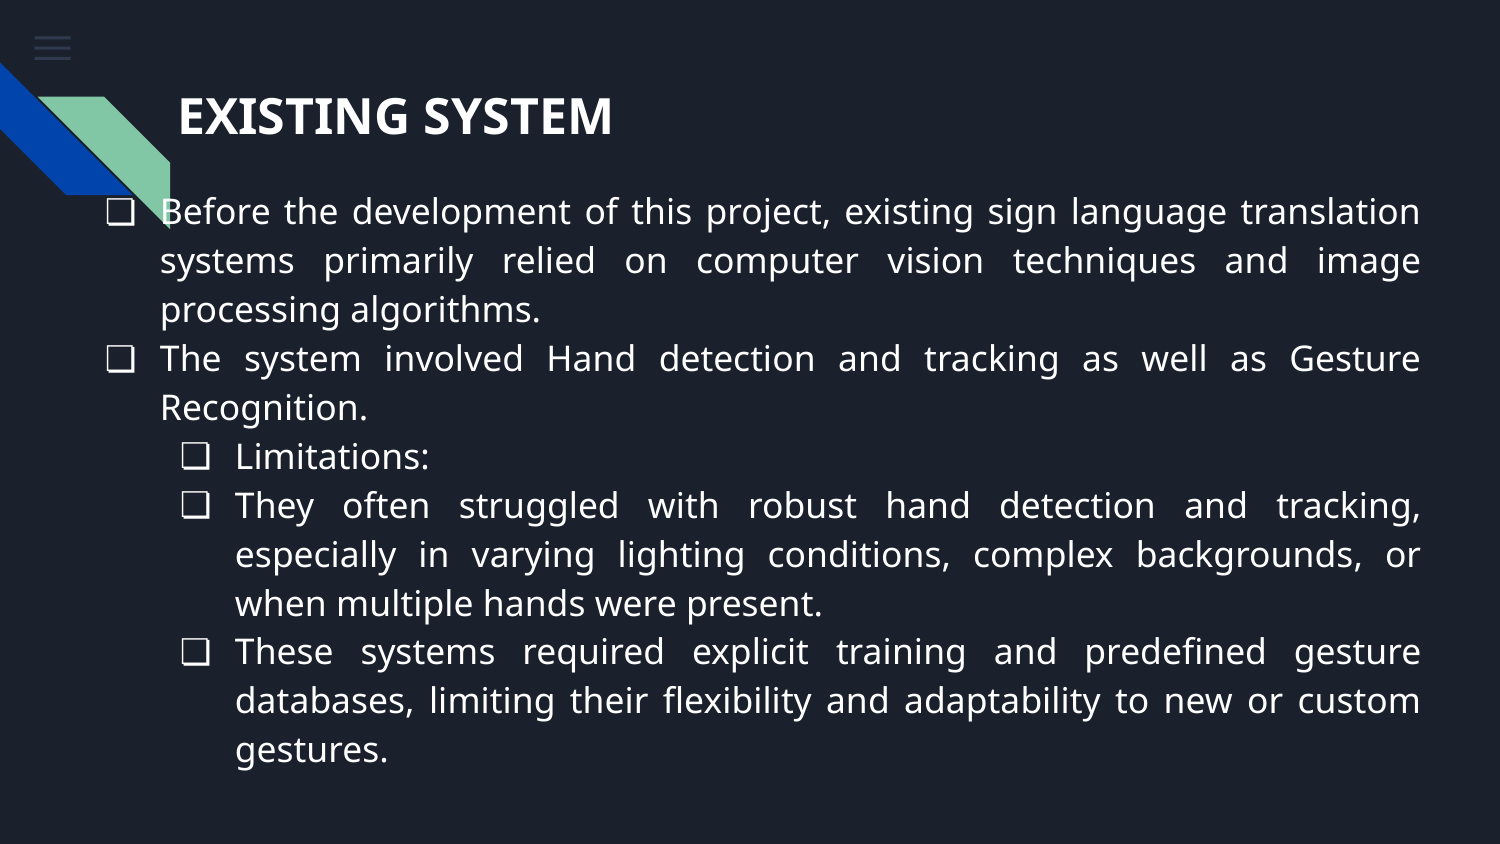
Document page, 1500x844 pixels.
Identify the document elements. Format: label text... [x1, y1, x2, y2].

title EXISTING SYSTEM [162, 69, 1317, 167]
list Before the development of this project, existing sign language translation systems primarily relied on computer vision techniques and image processing algorithms. The system involved Hand detection and tracking as well as Gesture Recognition. Limitations: They often struggled with robust hand detection and tracking, especially in varying lighting conditions, complex backgrounds, or when multiple hands were present. These systems required explicit training and predefined gesture databases, limiting their flexibility and adaptability to new or custom gestures. [69, 167, 1437, 779]
